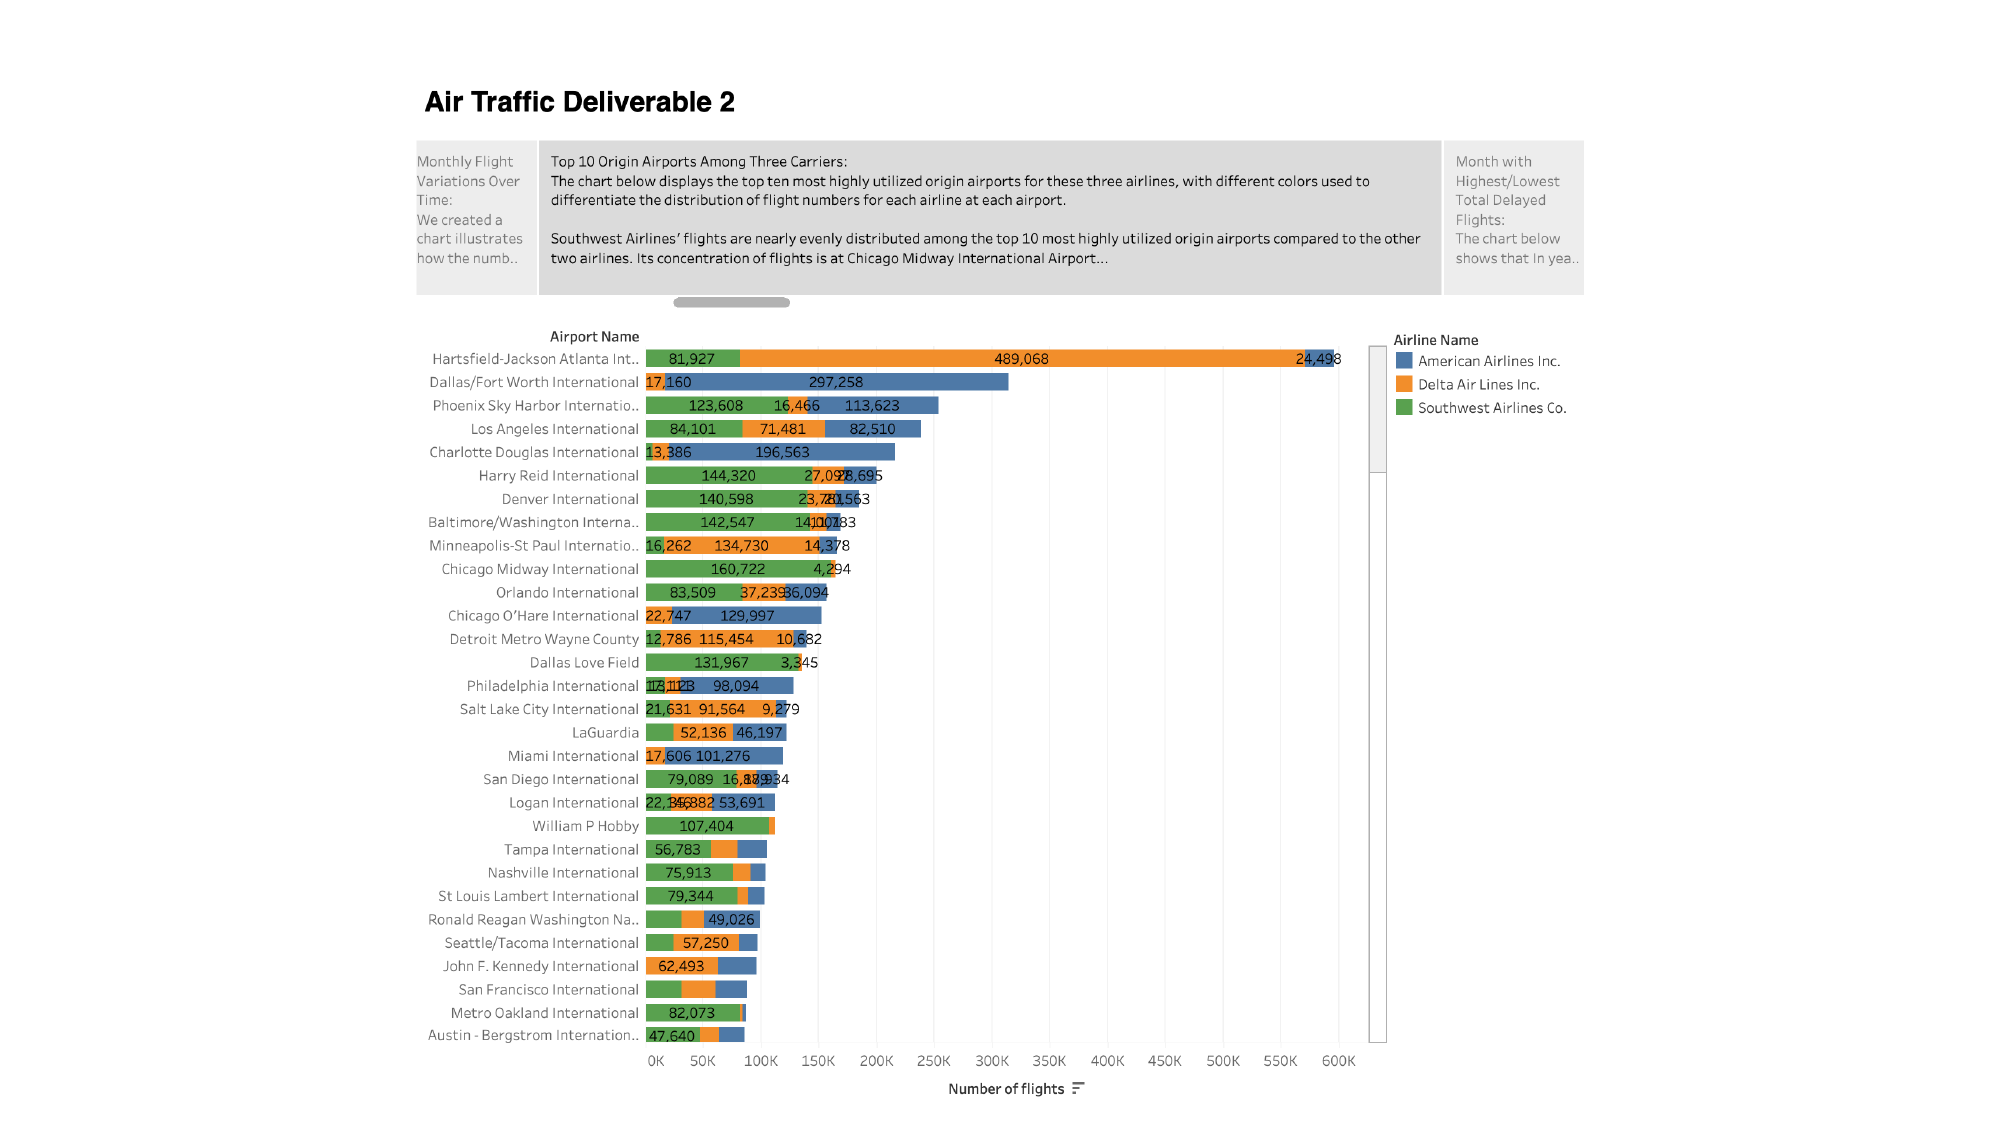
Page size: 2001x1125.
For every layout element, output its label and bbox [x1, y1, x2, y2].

picture [407, 0, 1593, 1125]
